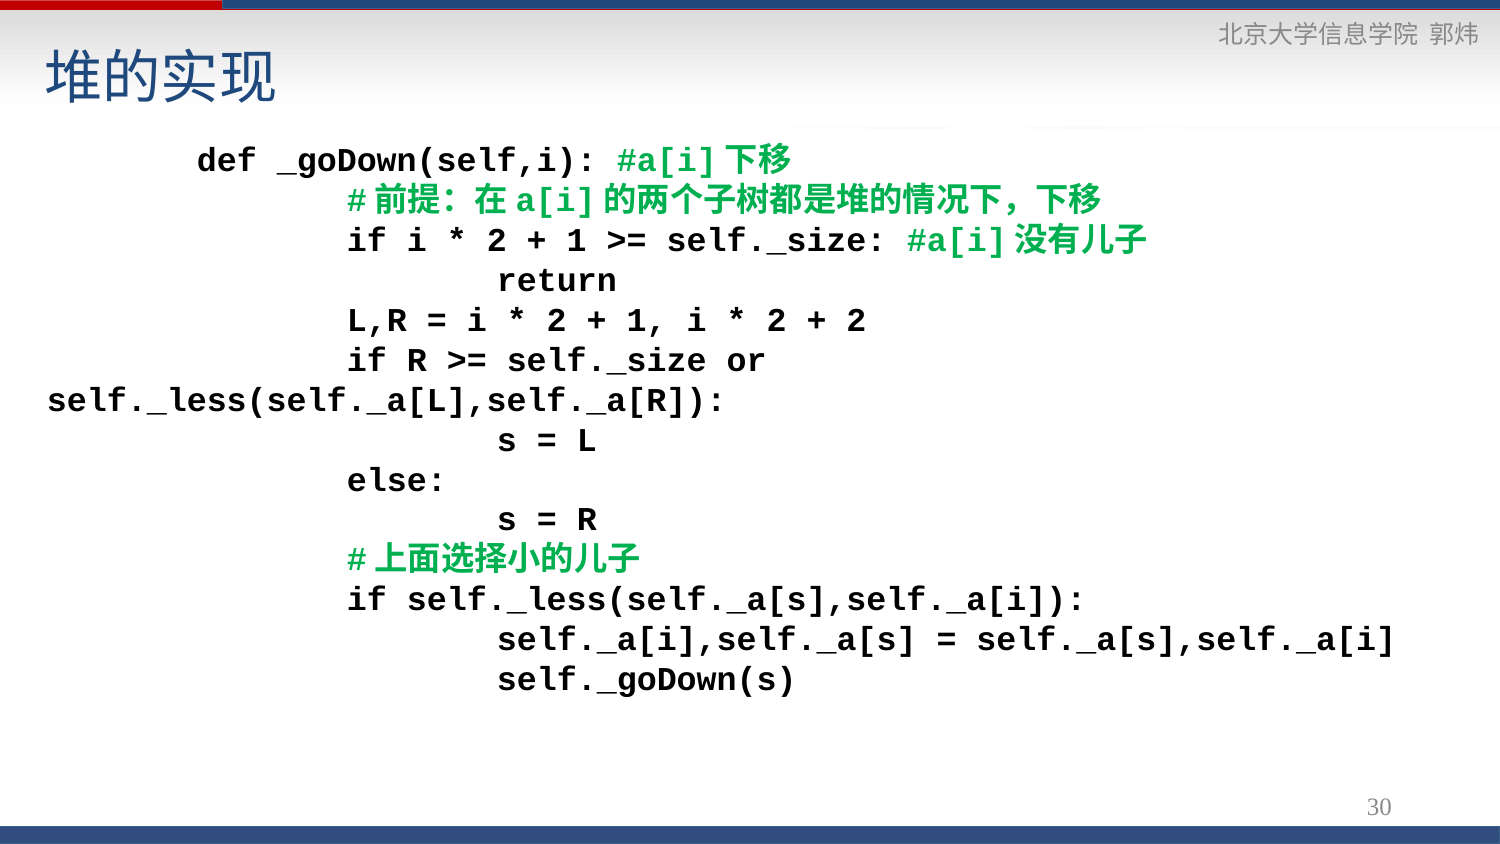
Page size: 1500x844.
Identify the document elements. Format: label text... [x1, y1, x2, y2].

slide_number 30 [1316, 782, 1443, 828]
text_box def _goDown(self,i): #a[i]下移 #前提：在a[i]的两个子树都是堆的情况下，下移 if i * 2 + 1 >= self._size: #a[i]没有儿子 return L,R = i * 2 + 1, i * 2 + 2 if R >= self._size or self._less(self._a[L],self._a[R]): s = L else: s = R #上面选择小的儿子 if self._less(self._a[s],self._a[i]): self._a[i],self._a[s] = self._a[s],self._a[i] self._goDown(s) [32, 130, 1438, 705]
picture [0, 10, 1500, 129]
title 堆的实现 [29, 20, 1380, 131]
